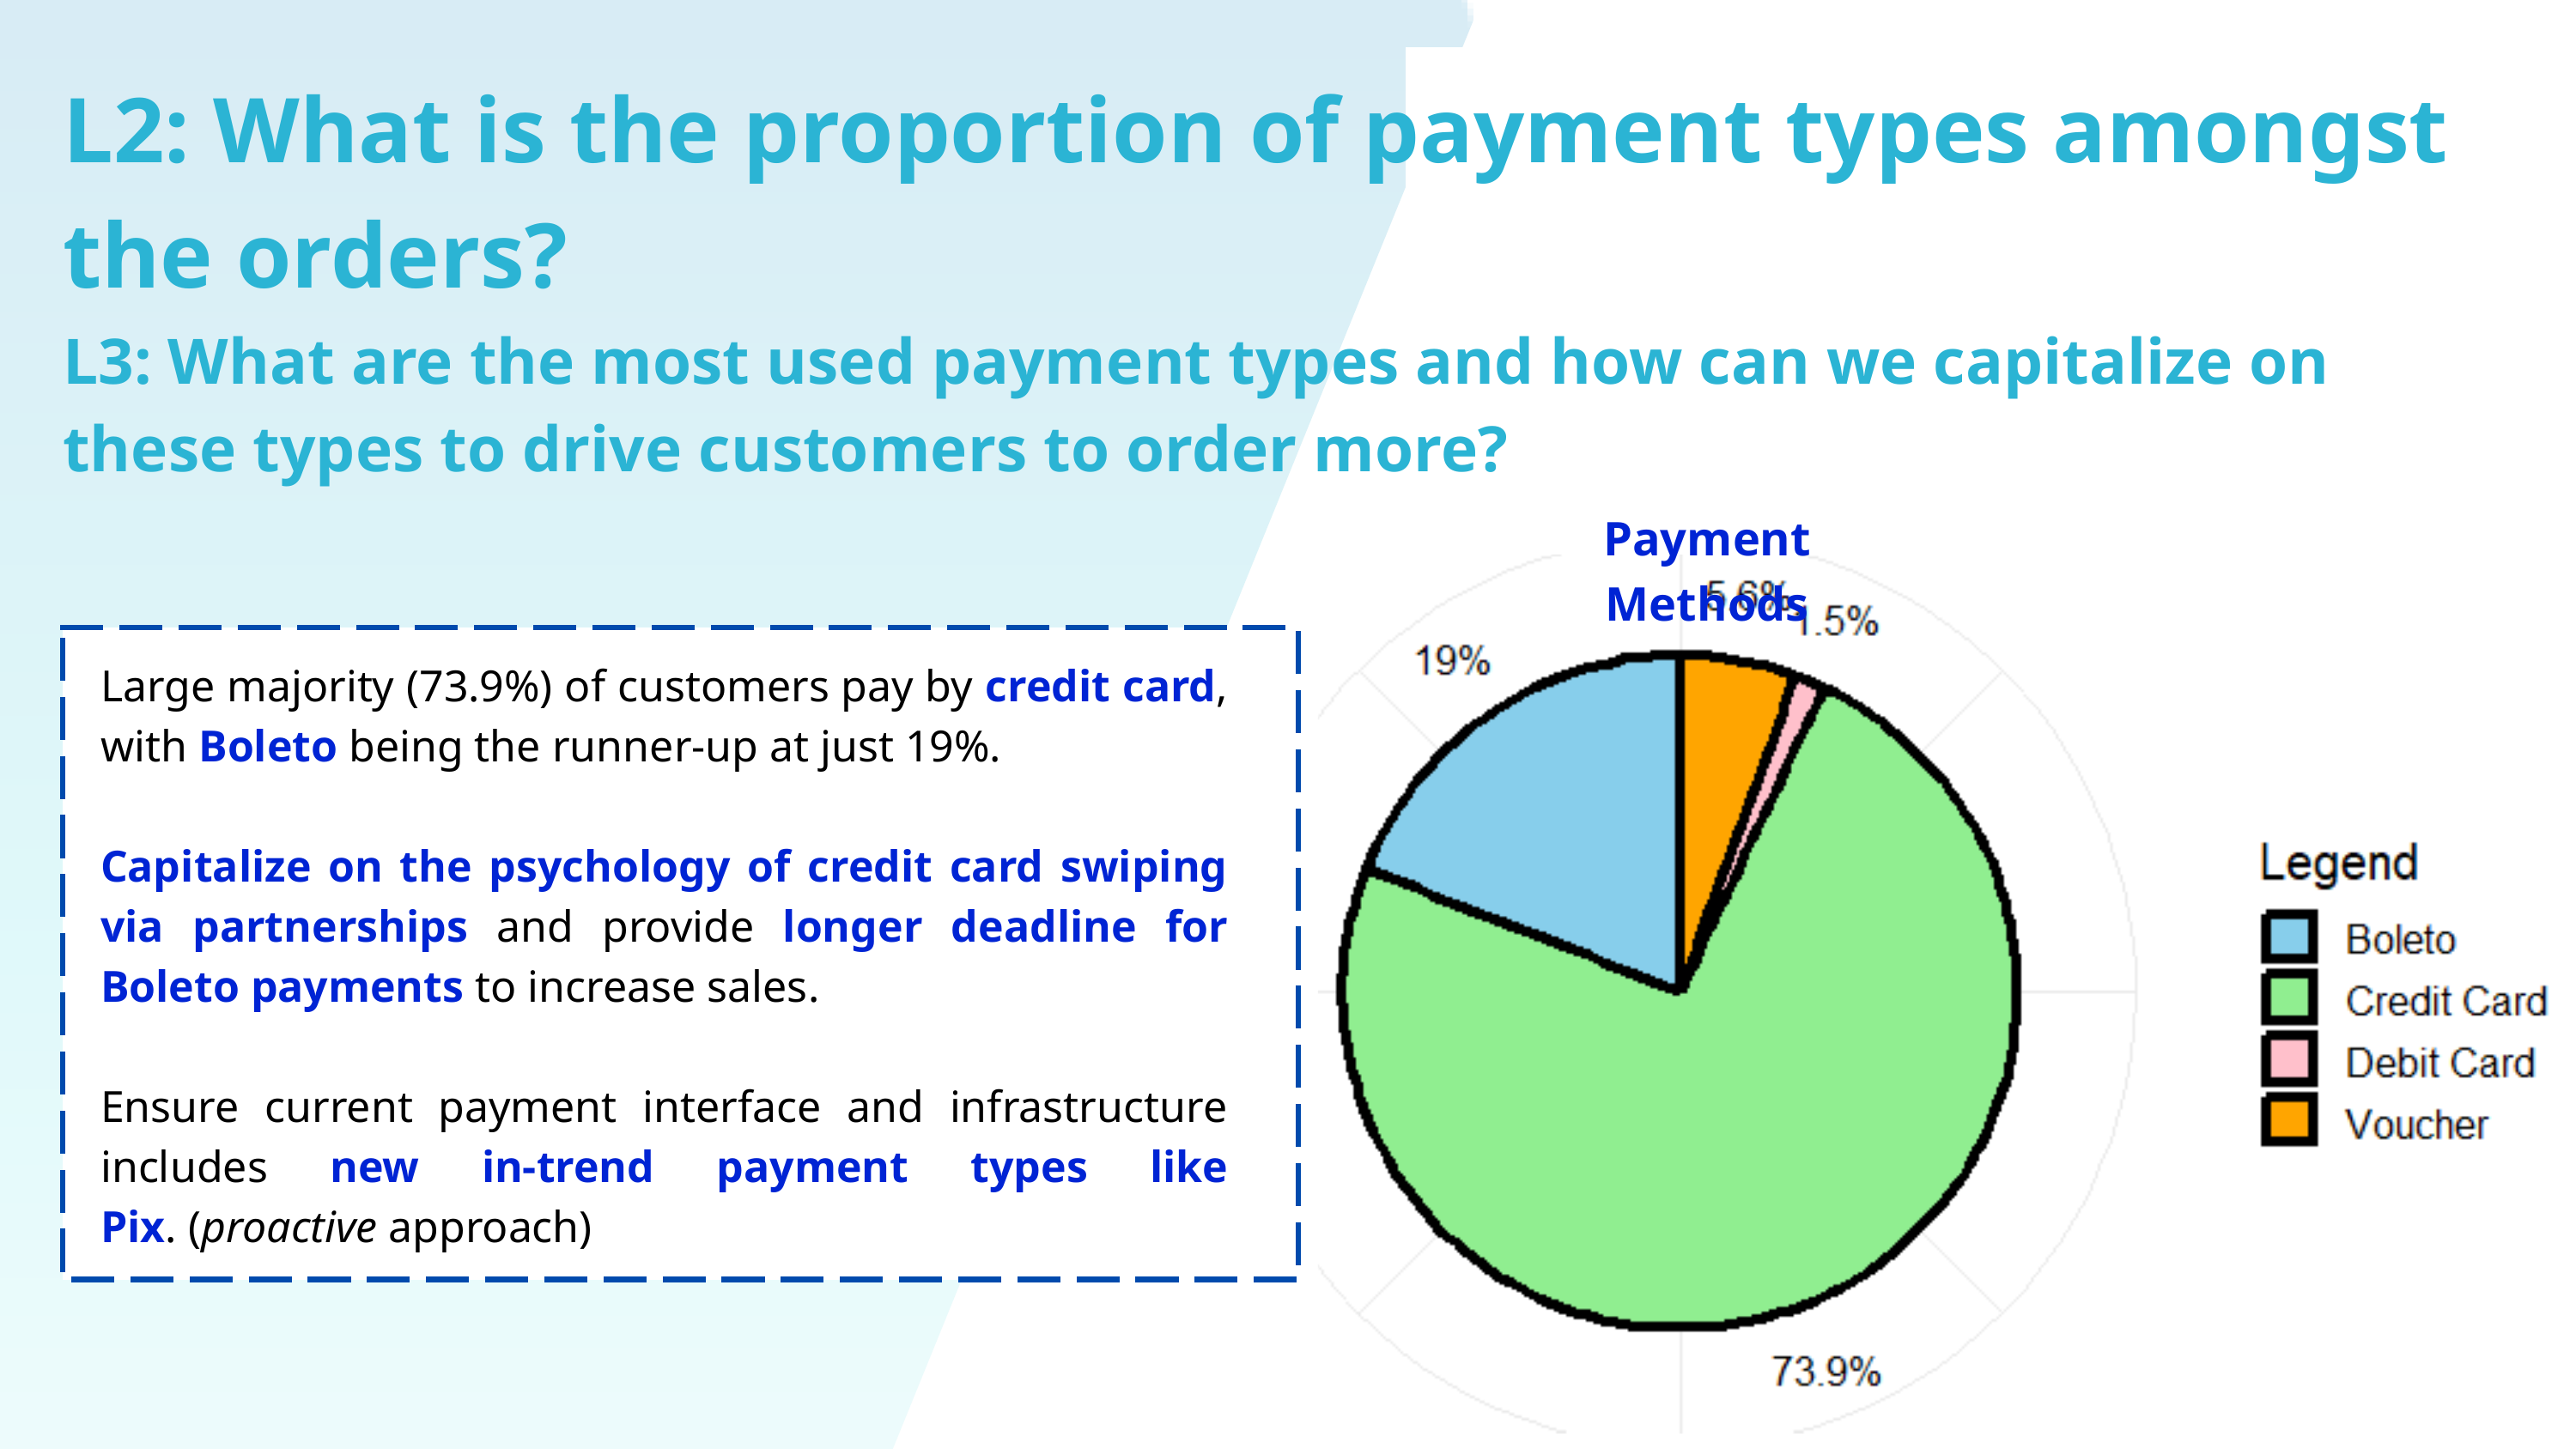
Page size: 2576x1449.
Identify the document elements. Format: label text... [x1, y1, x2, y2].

text_box L2: What is the proportion of payment types amongst the orders? [63, 55, 1400, 306]
text_box L3: What are the most used payment types and how can we capitalize on these types to drive customers to order more? [63, 308, 1401, 485]
text_box Payment Methods [1509, 500, 1906, 630]
text_box L3: What are the most used payment types and how can we capitalize on these types to drive customers to order more? [2243, 308, 2480, 485]
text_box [63, 627, 1299, 1280]
text_box [1317, 555, 2576, 1434]
text_box L2: What is the proportion of payment types amongst the orders? [2244, 55, 2576, 306]
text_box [1405, 46, 2240, 482]
text_box [0, 0, 1482, 1449]
